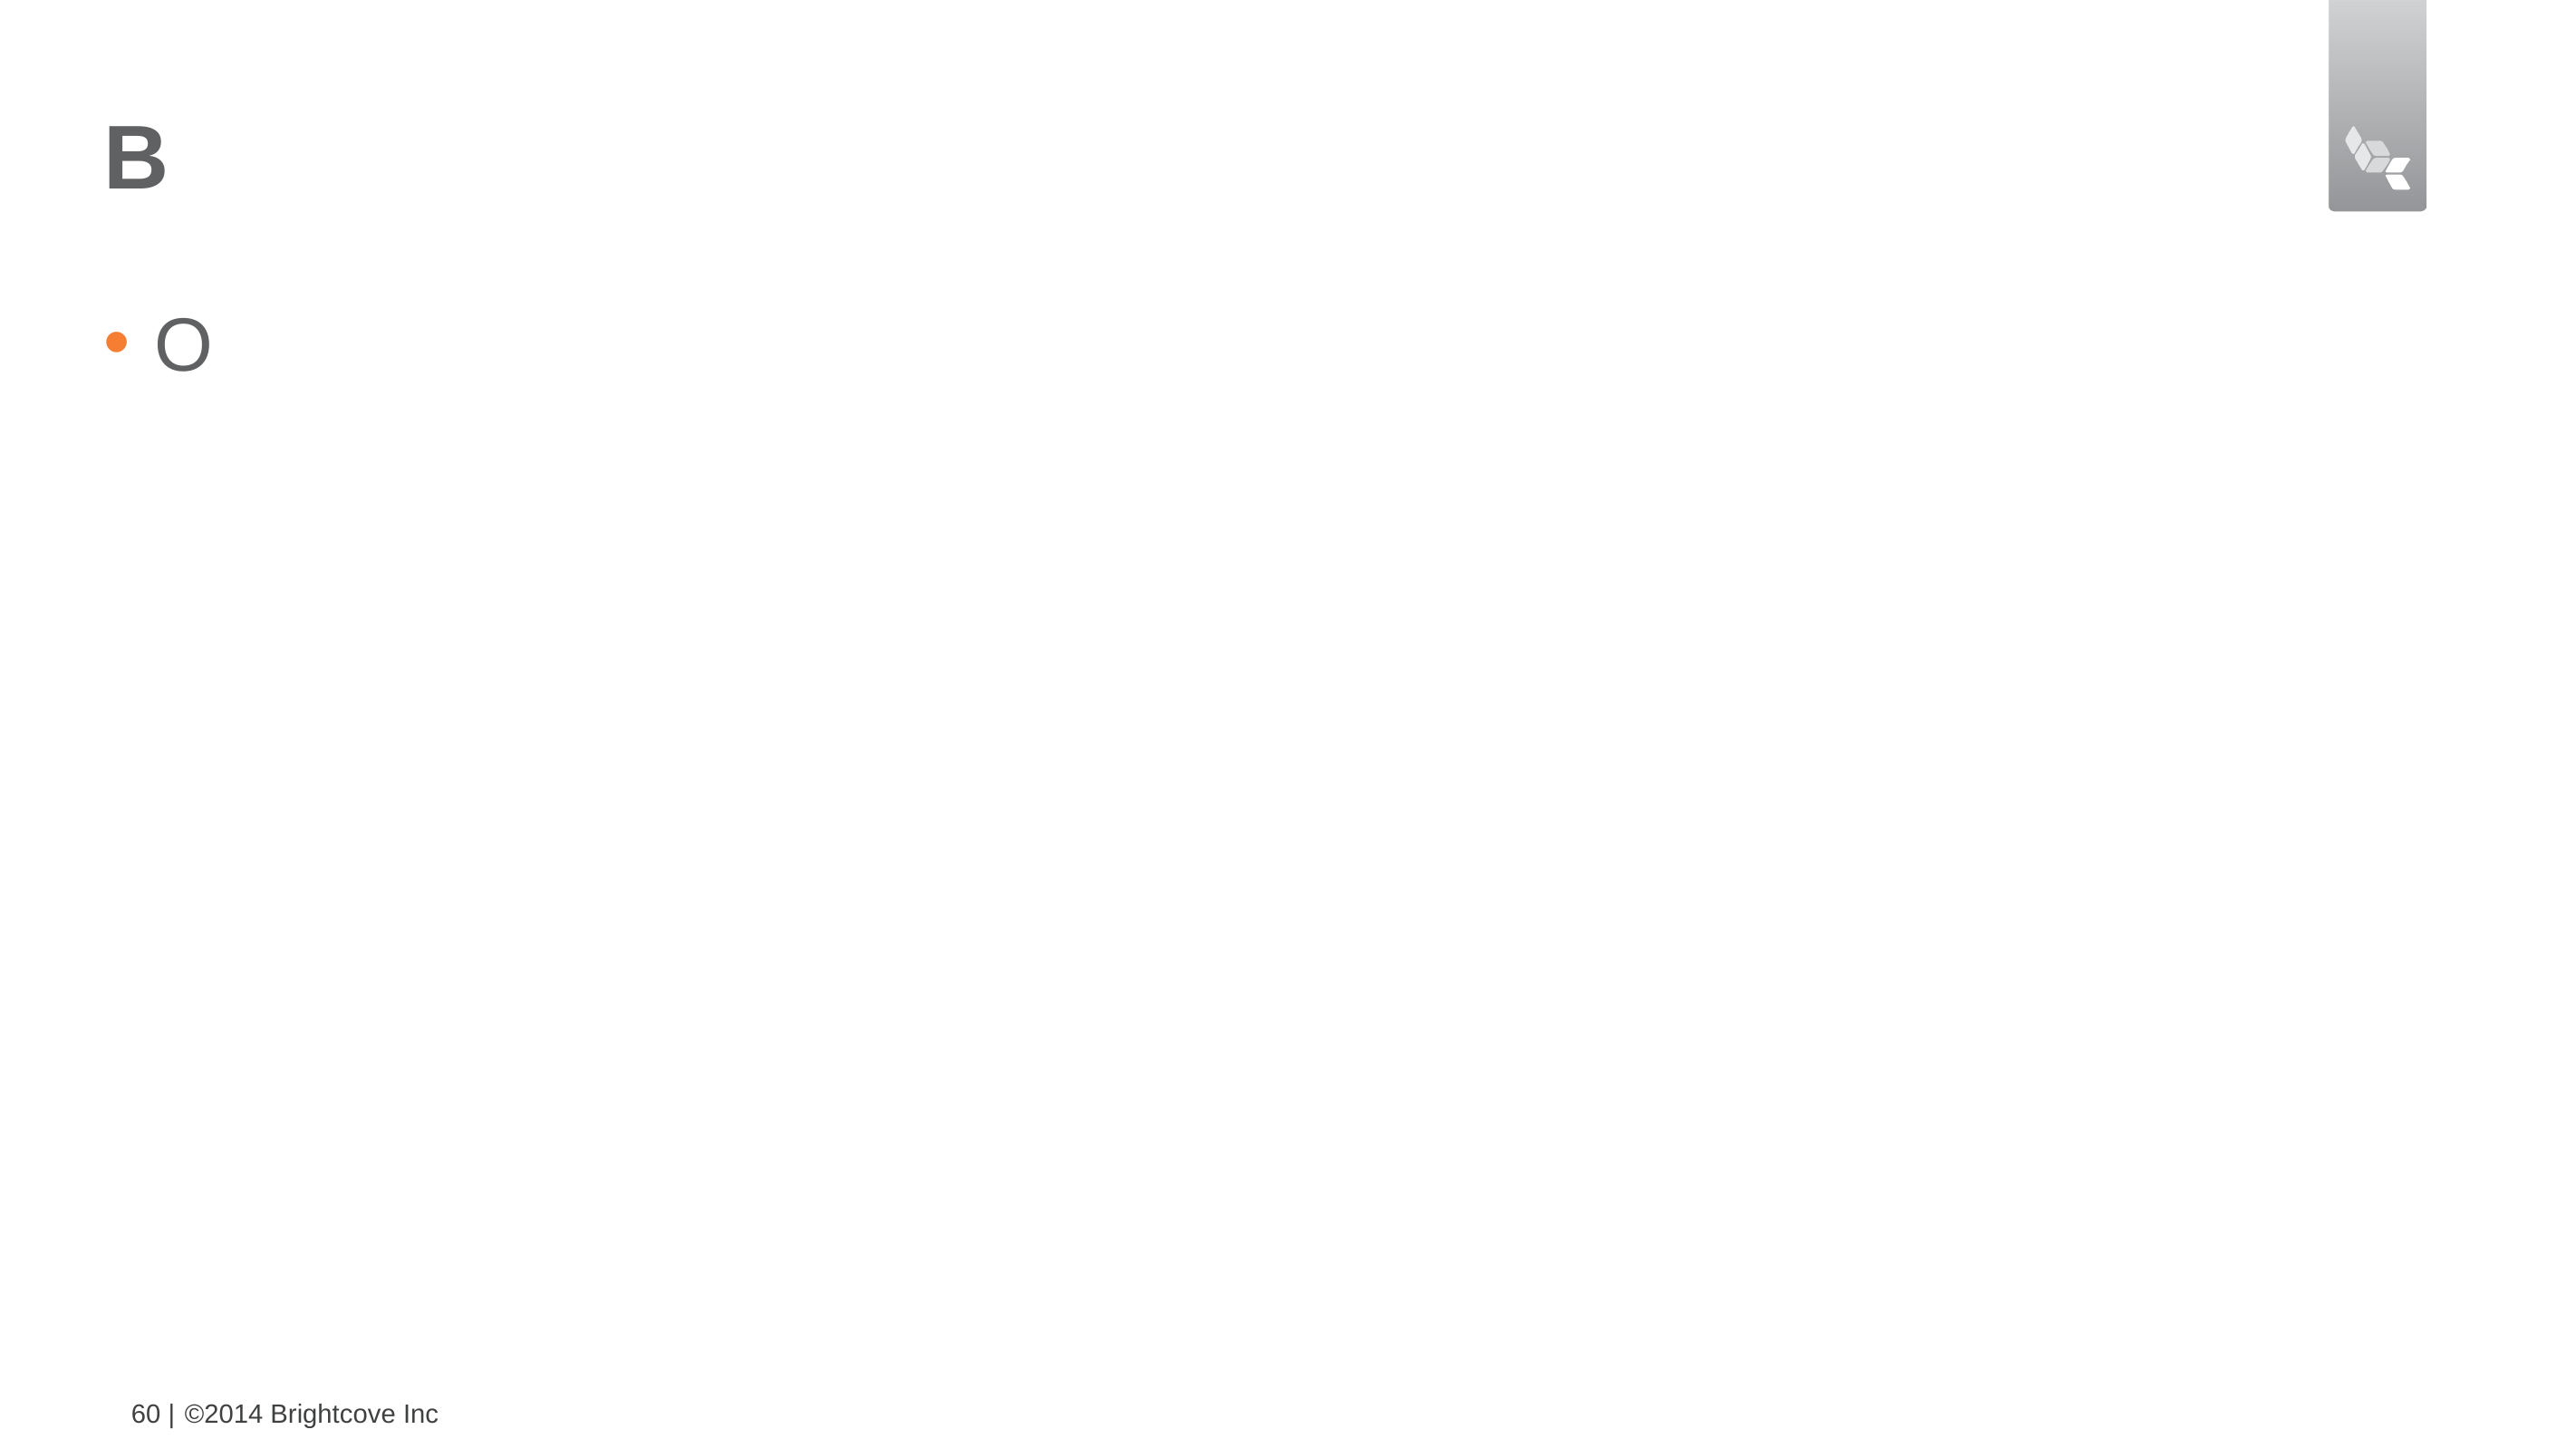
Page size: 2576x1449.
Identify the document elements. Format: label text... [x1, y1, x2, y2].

footer ©2014 Brightcove Inc [189, 1374, 988, 1449]
slide_number 60 | [88, 1374, 189, 1449]
list O [80, 284, 2441, 1302]
title B [80, 44, 2270, 260]
